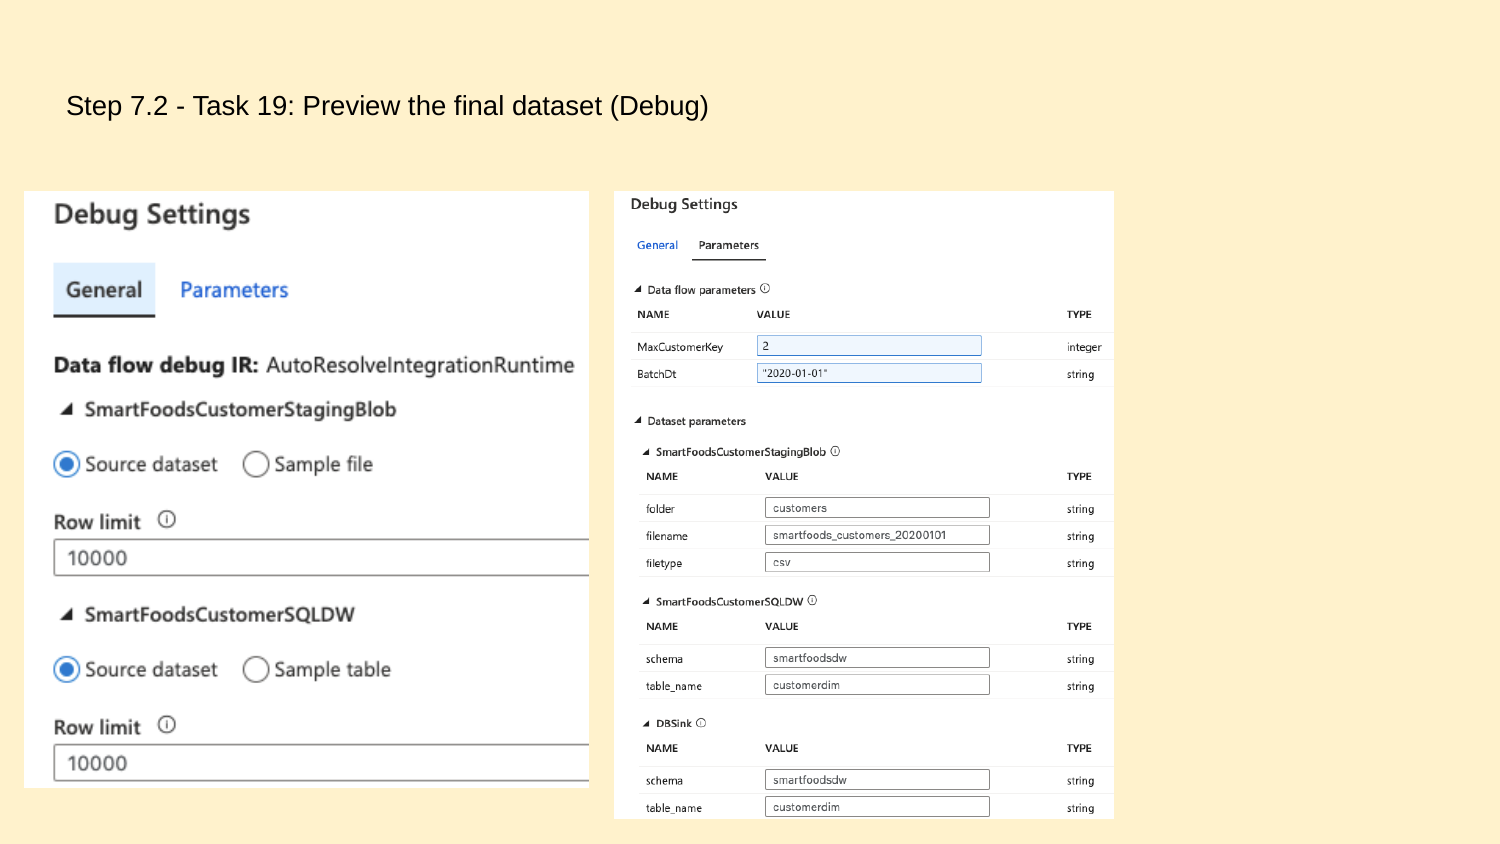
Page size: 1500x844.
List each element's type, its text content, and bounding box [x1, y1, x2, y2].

picture [613, 191, 1114, 819]
picture [24, 191, 590, 788]
title Step 7.2 - Task 19: Preview the final dataset (Debug) [51, 72, 1449, 167]
